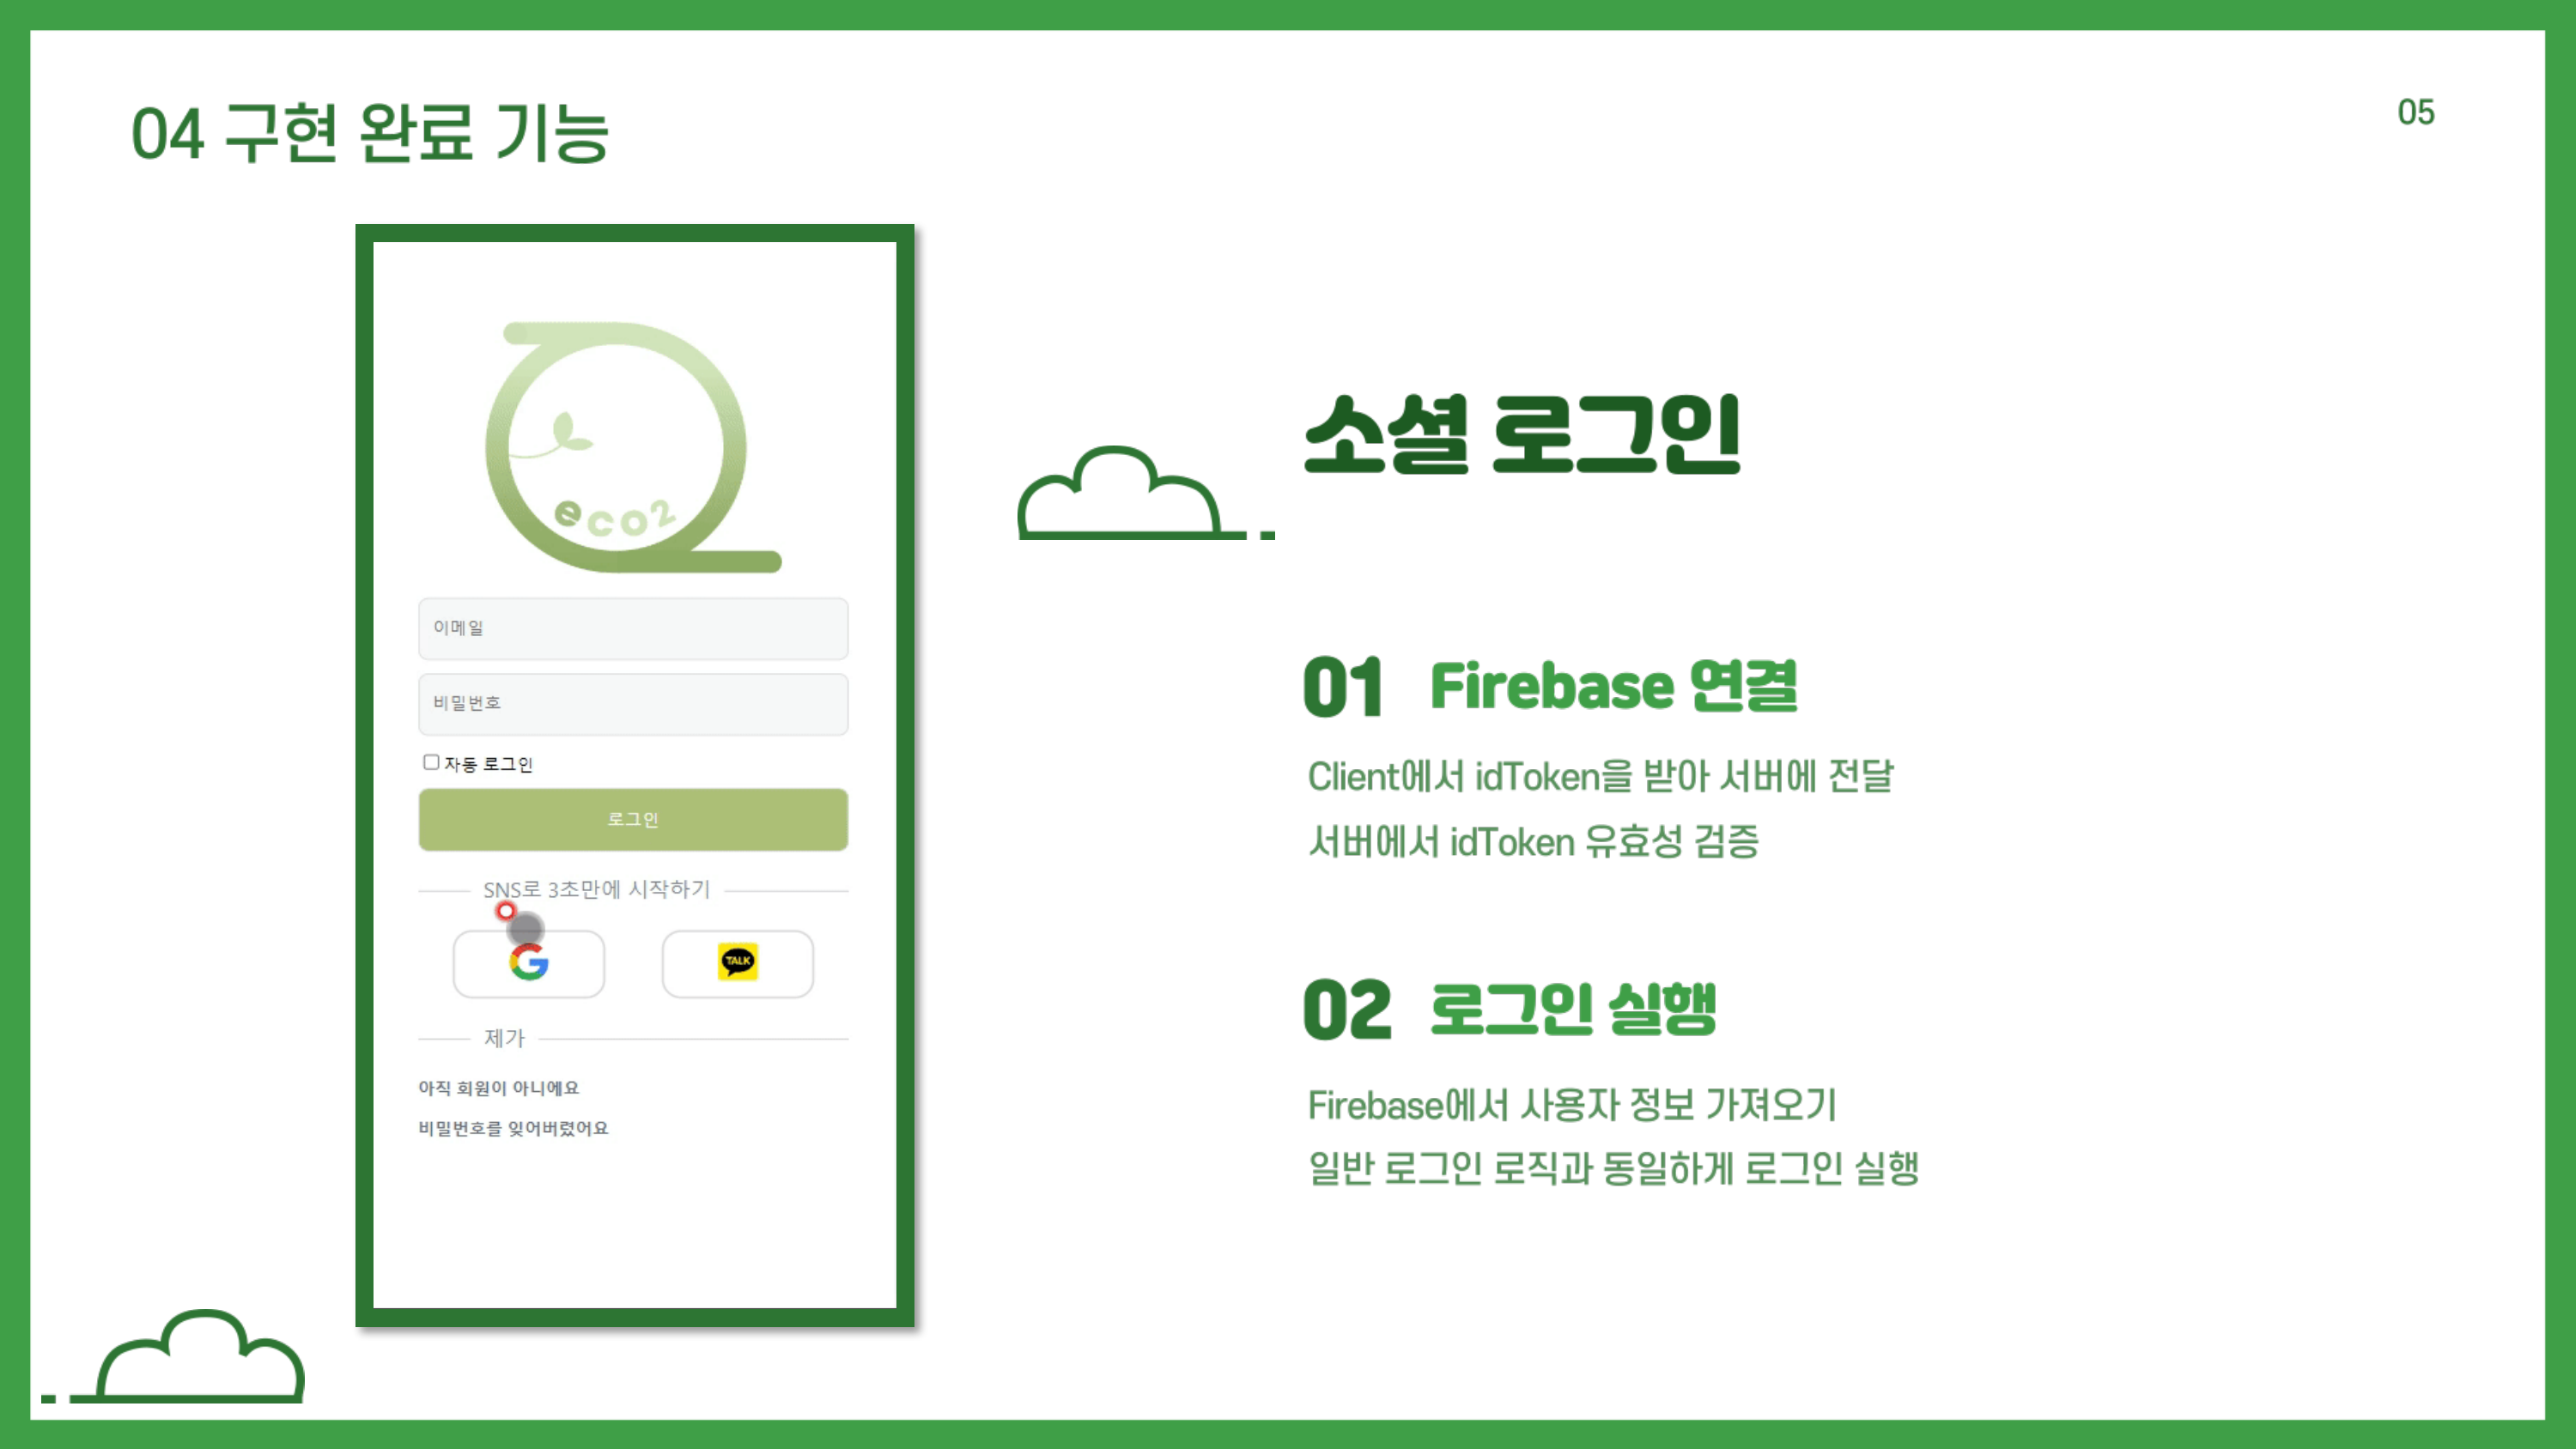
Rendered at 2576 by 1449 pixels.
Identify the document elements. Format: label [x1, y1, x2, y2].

picture [1288, 363, 1781, 514]
picture [1421, 640, 1826, 739]
picture [2391, 84, 2450, 151]
picture [120, 81, 639, 194]
text_box [41, 1309, 305, 1404]
picture [1290, 625, 1911, 885]
picture [373, 241, 897, 1310]
picture [1290, 948, 1935, 1203]
text_box [0, 0, 2576, 1449]
text_box [1017, 446, 1276, 541]
